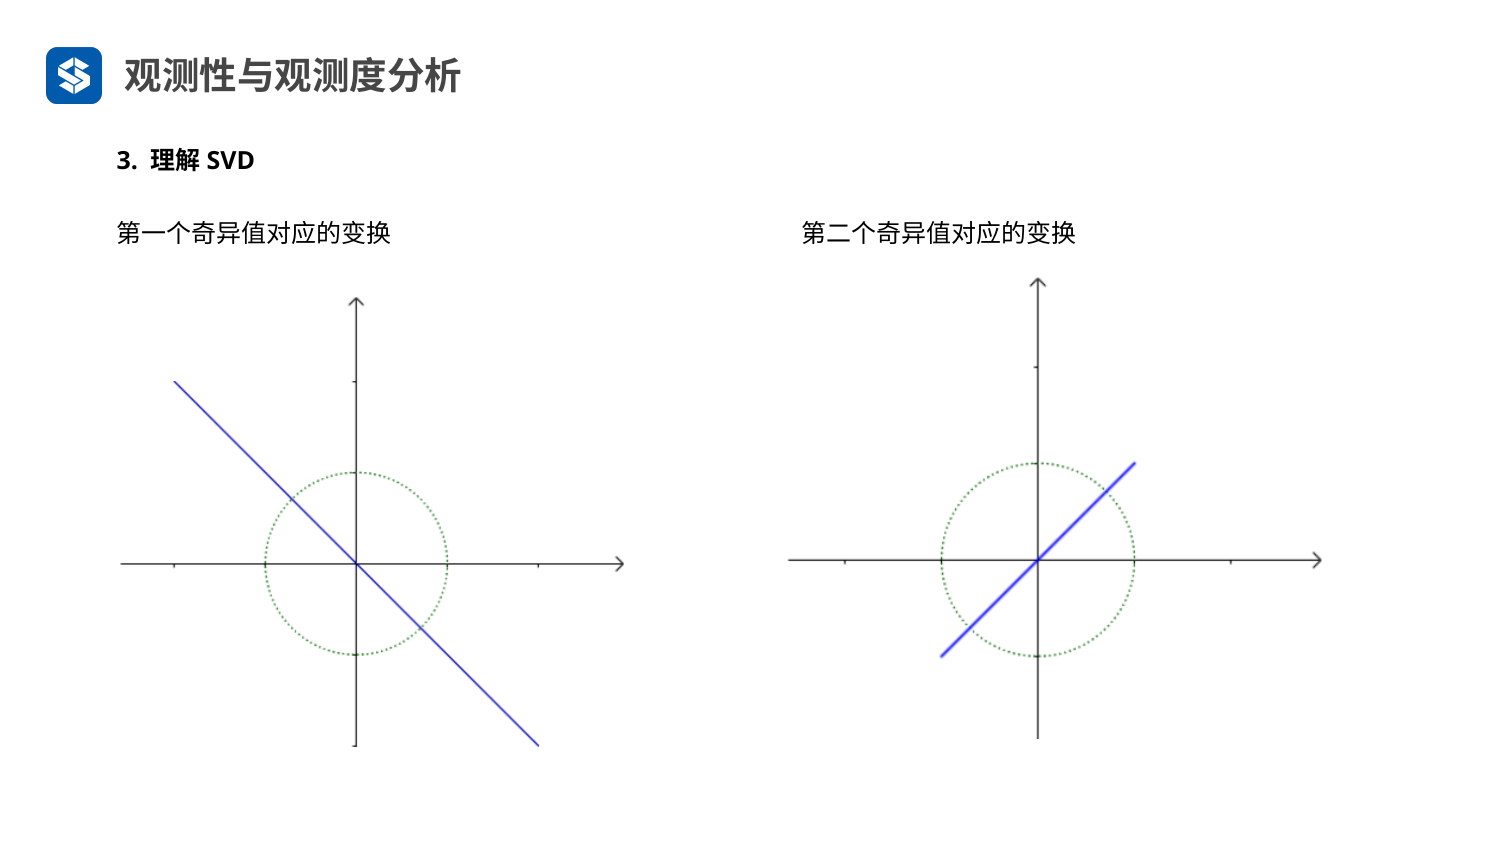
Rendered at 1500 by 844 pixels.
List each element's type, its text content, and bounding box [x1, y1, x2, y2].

picture [46, 47, 102, 104]
text_box 3. 理解SVD [101, 137, 335, 182]
picture [777, 269, 1343, 739]
text_box 第一个奇异值对应的变换 [101, 200, 461, 255]
text_box 观测性与观测度分析 [110, 44, 538, 105]
text_box 第二个奇异值对应的变换 [786, 200, 1145, 255]
picture [109, 288, 639, 747]
